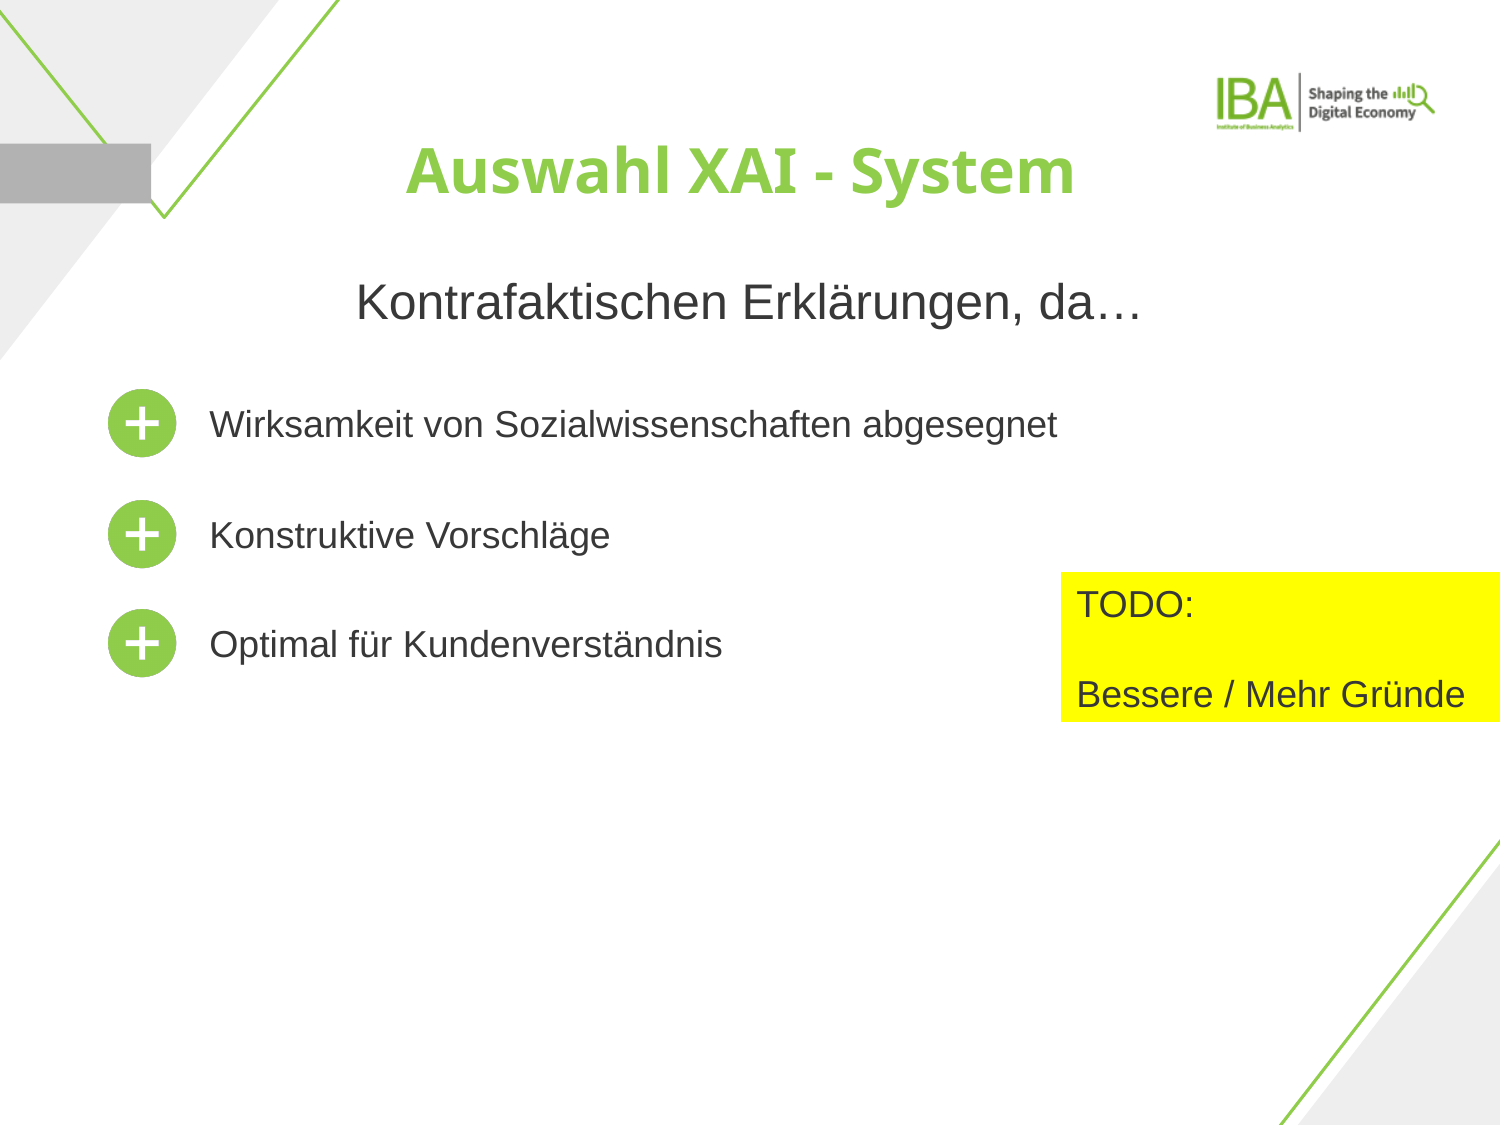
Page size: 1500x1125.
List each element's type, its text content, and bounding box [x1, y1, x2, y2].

title Auswahl XAI - System [146, 116, 1354, 232]
picture [99, 600, 185, 687]
text_box Wirksamkeit von Sozialwissenschaften abgesegnet [194, 392, 1198, 498]
text_box TODO: Bessere / Mehr Gründe [1061, 572, 1500, 722]
text_box Optimal für Kundenverständnis [194, 612, 1061, 673]
picture [99, 490, 185, 577]
picture [1197, 2, 1500, 143]
picture [99, 380, 185, 467]
text_box Kontrafaktischen Erklärungen, da… [280, 262, 1220, 337]
text_box Simon [0, 143, 152, 204]
text_box Konstruktive Vorschläge [194, 503, 1063, 564]
